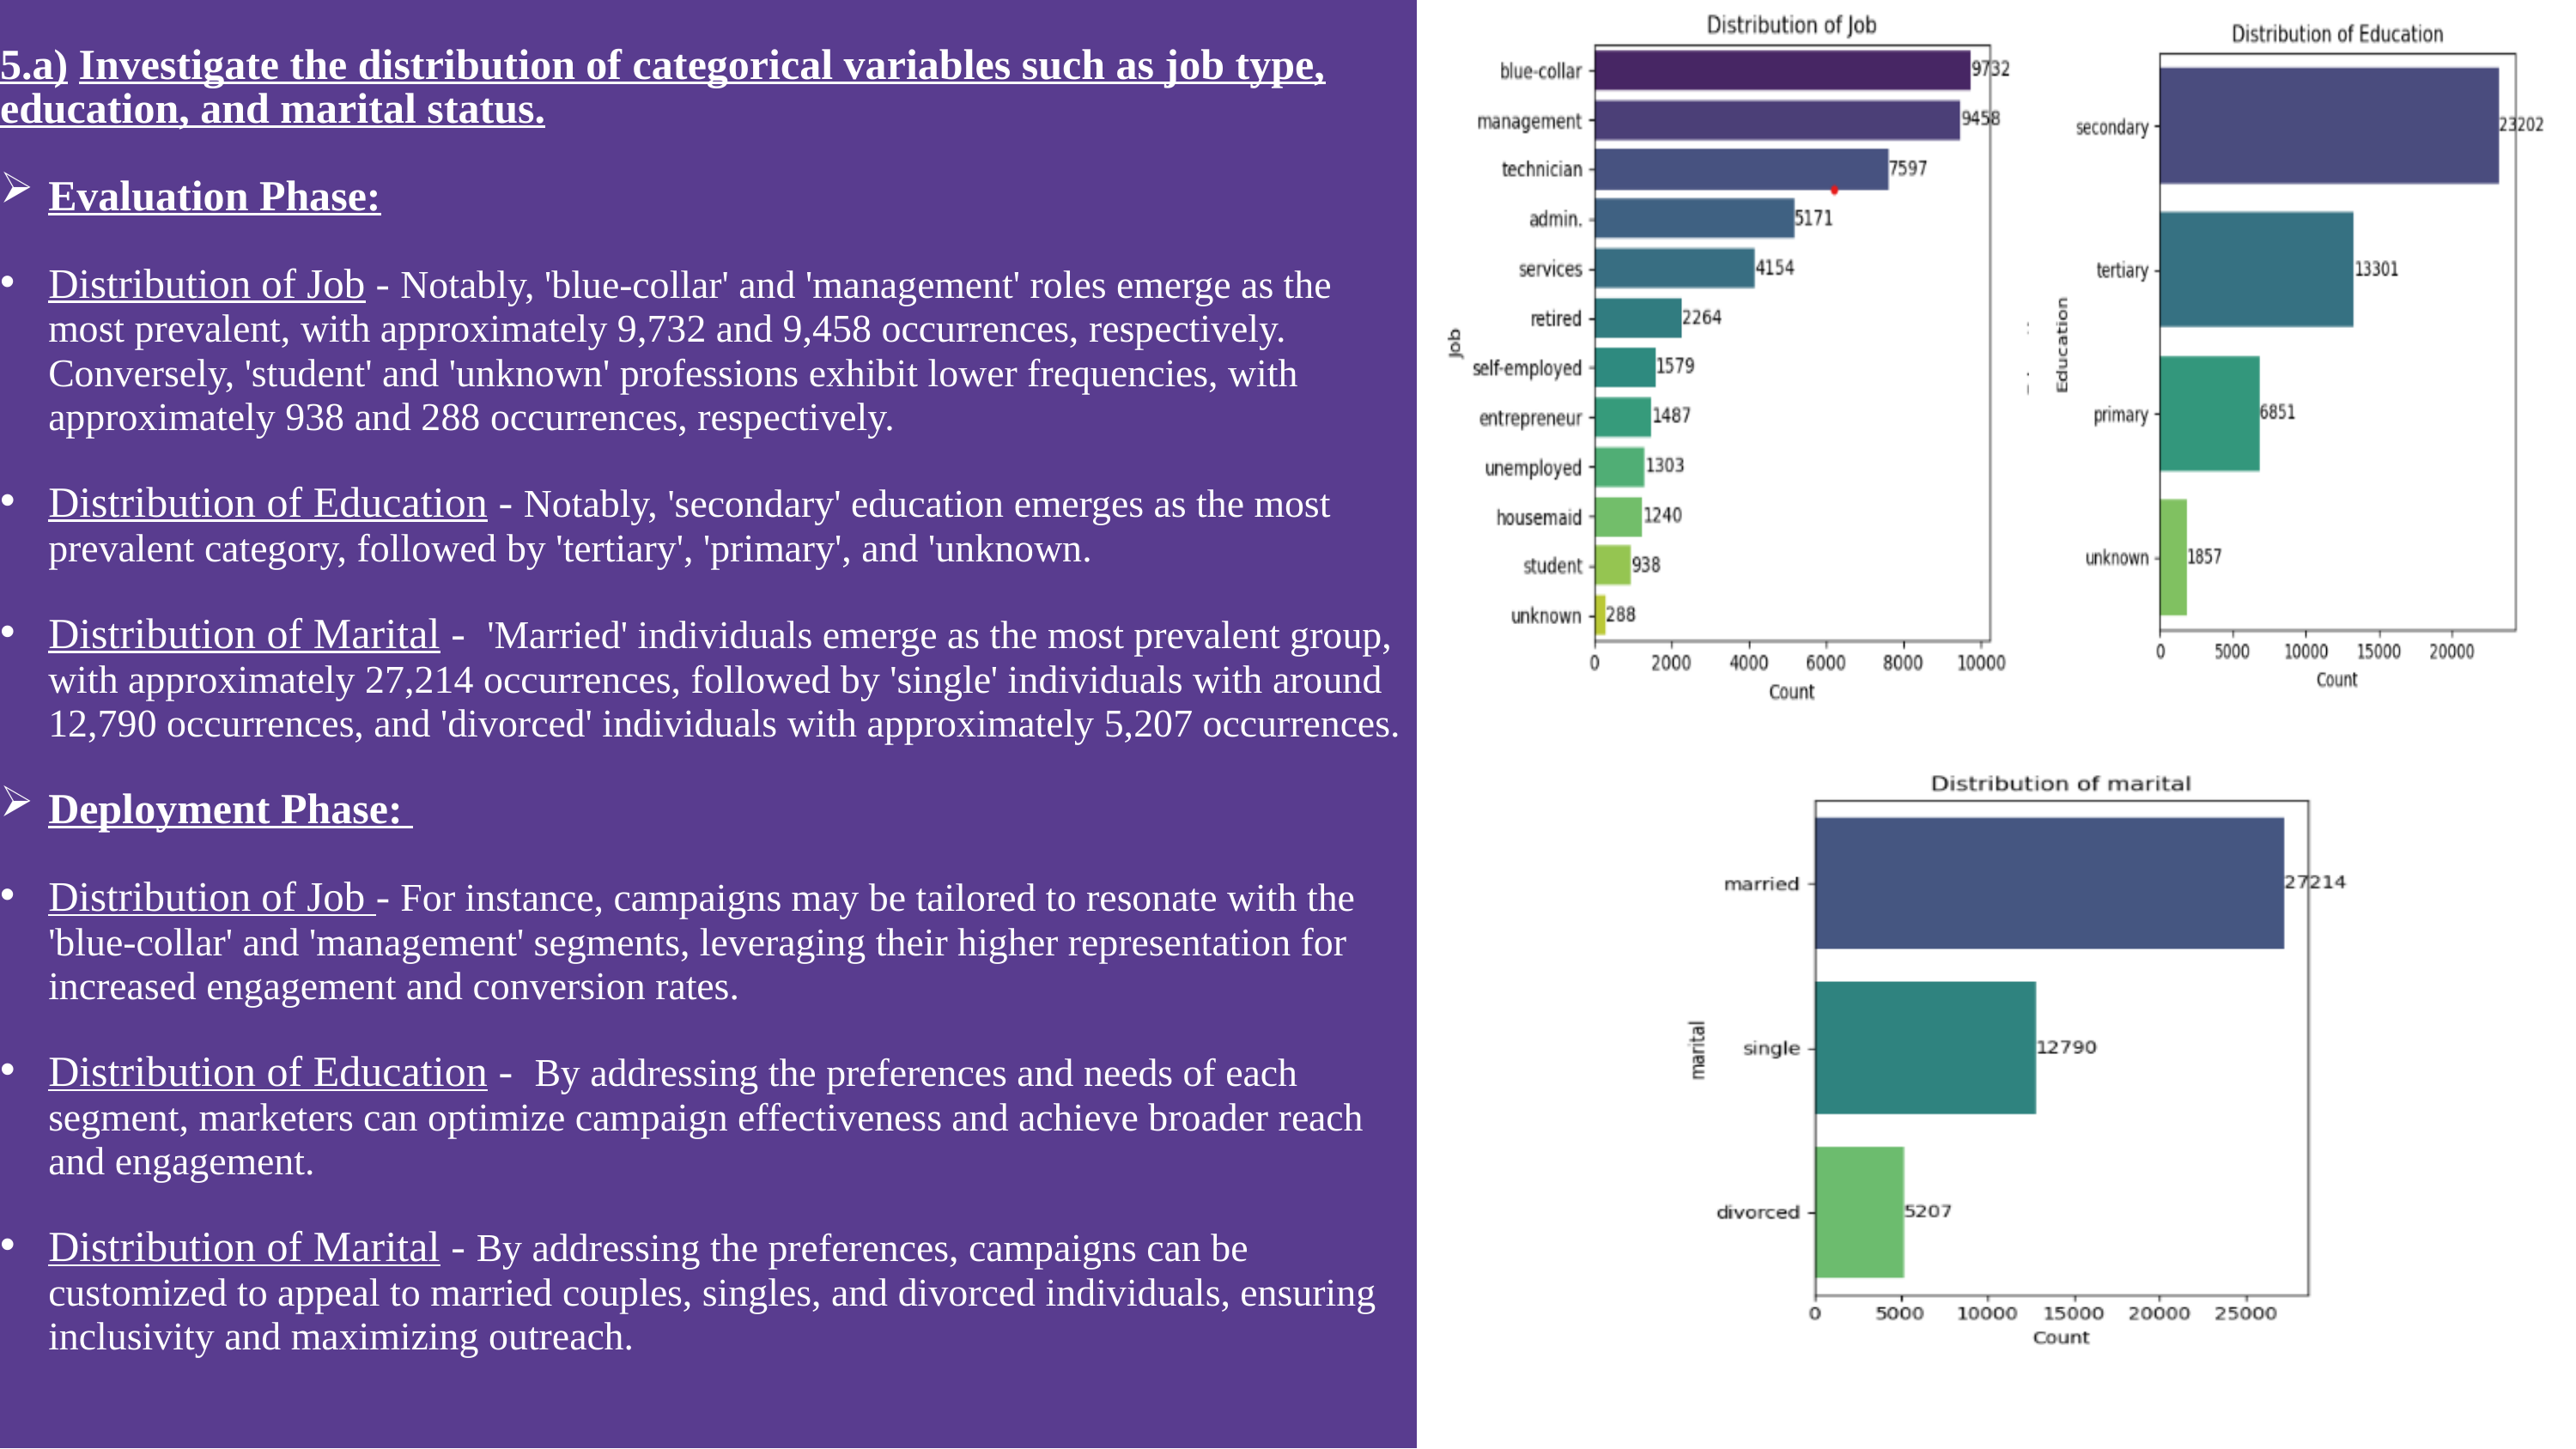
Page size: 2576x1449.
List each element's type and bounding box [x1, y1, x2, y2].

picture [1674, 756, 2363, 1379]
text_box [0, 0, 1418, 1449]
picture [2050, 9, 2555, 724]
picture [1437, 9, 2029, 724]
